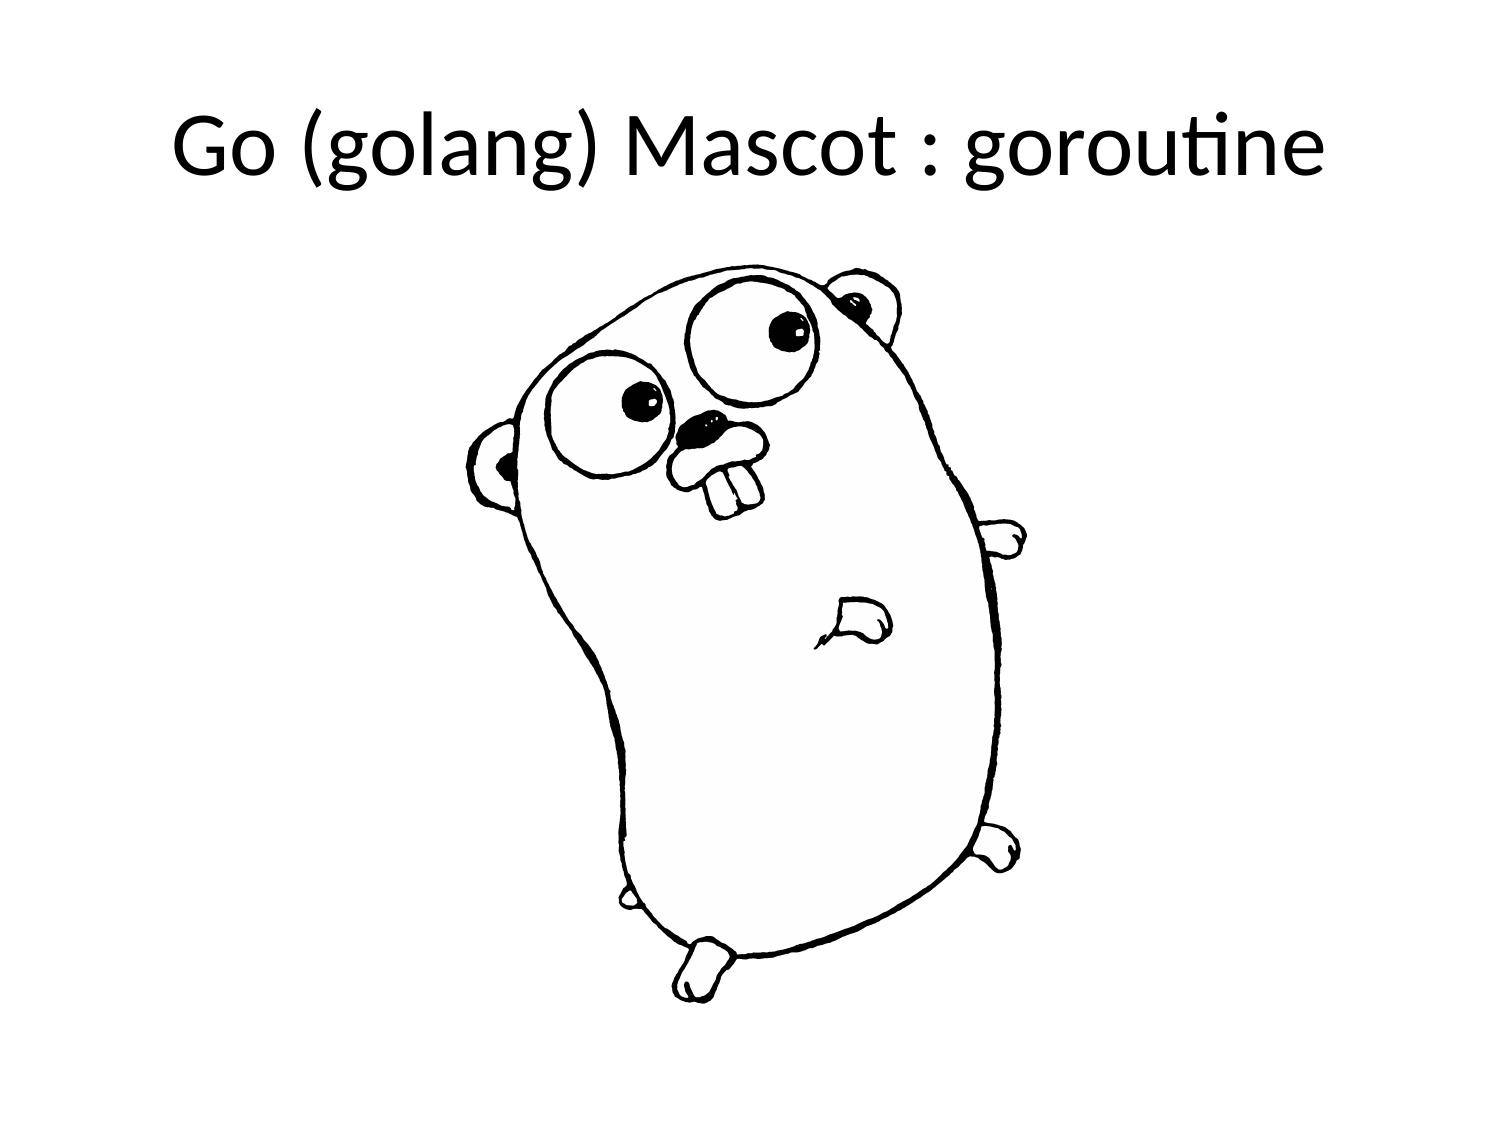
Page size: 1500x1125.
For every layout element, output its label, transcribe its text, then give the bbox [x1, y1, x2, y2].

title Go (golang) Mascot : goroutine [75, 45, 1425, 233]
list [74, 262, 1426, 1006]
